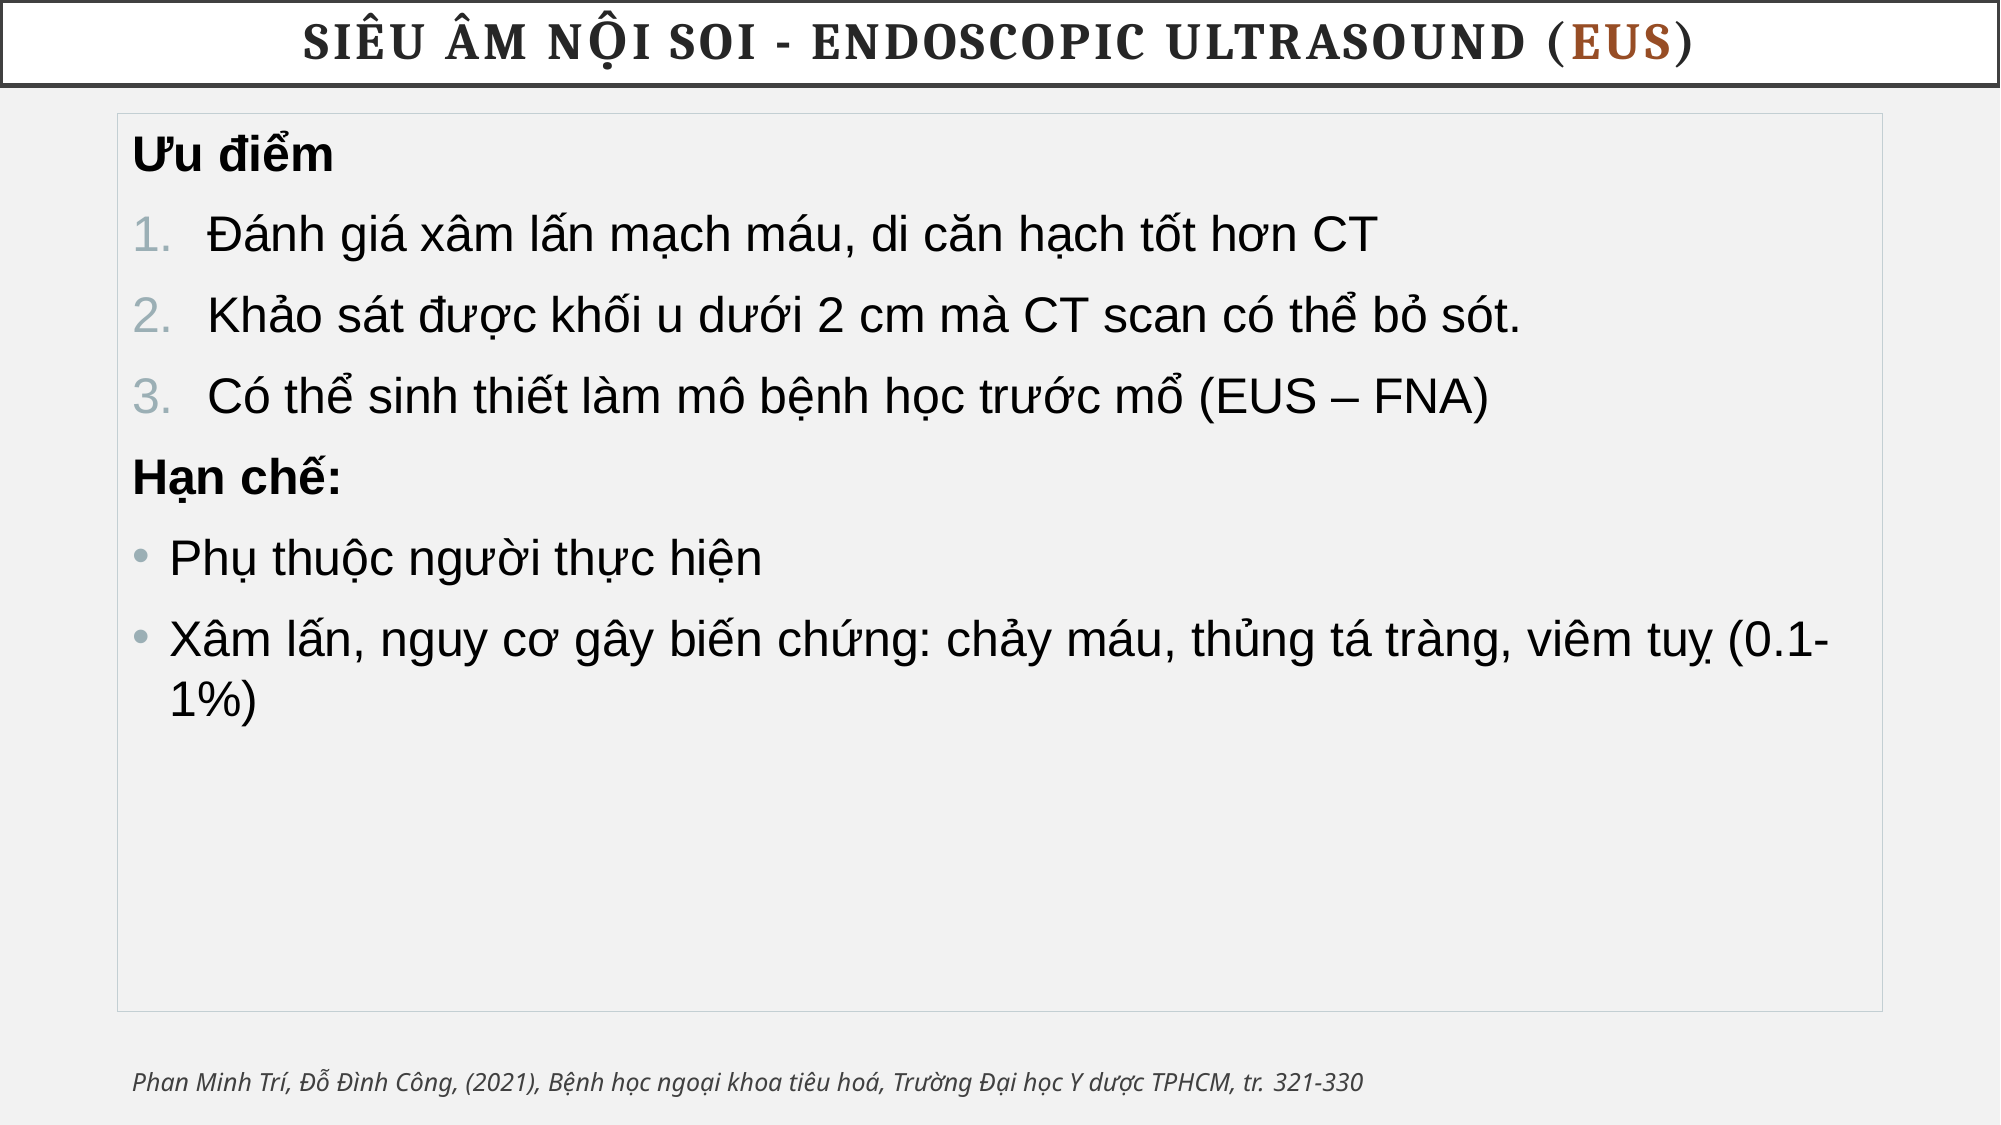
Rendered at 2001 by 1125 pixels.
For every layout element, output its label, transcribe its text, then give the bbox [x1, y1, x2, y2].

text_box SIÊU ÂM NỘI SOI - Endoscopic ultrasound (EUS) [0, 0, 2000, 86]
text_box Phan Minh Trí, Đỗ Đình Công, (2021), Bệnh học ngoại khoa tiêu hoá, Trường Đại học Y dược TPHCM, tr. 321-330 [117, 1059, 1883, 1125]
list Ưu điểm Đánh giá xâm lấn mạch máu, di căn hạch tốt hơn CT Khảo sát được khối u dưới 2 cm mà CT scan có thể bỏ sót. Có thể sinh thiết làm mô bệnh học trước mổ (EUS – FNA) Hạn chế: Phụ thuộc người thực hiện Xâm lấn, nguy cơ gây biến chứng: chảy máu, thủng tá tràng, viêm tuỵ (0.1-1%) [117, 113, 1883, 1012]
